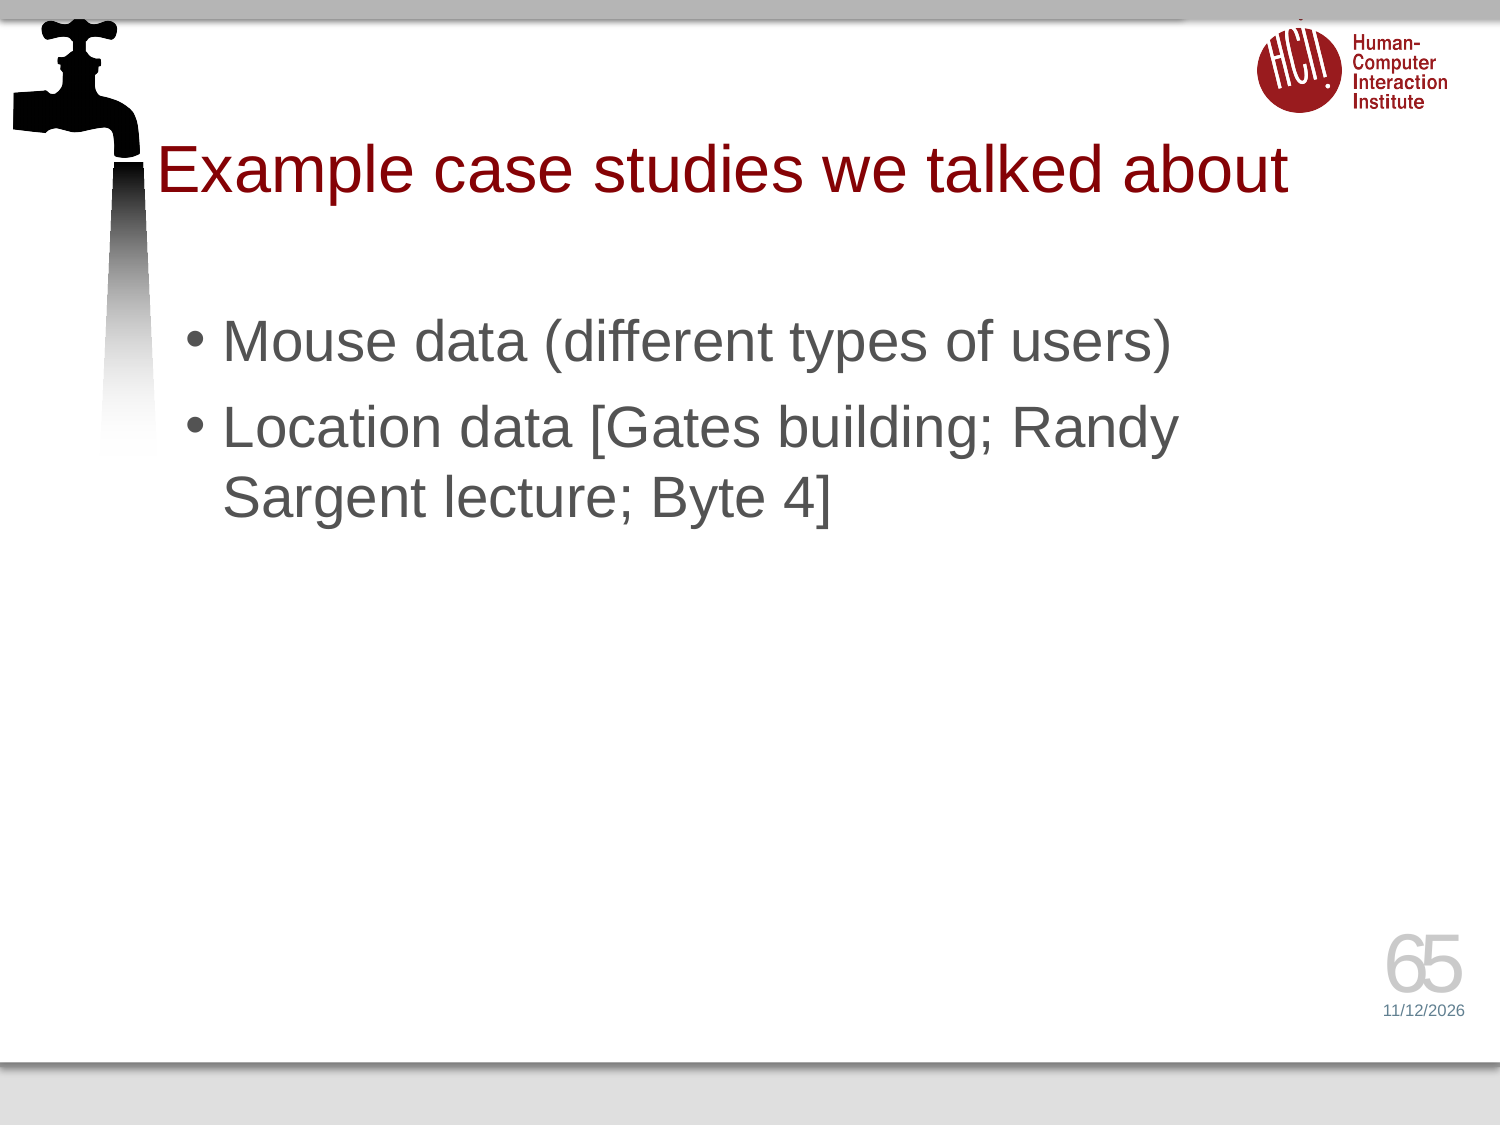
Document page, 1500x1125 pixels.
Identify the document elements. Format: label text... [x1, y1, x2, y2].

slide_number 65 [1369, 924, 1479, 1009]
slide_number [1369, 1009, 1479, 1020]
picture [1257, 20, 1447, 113]
title Example case studies we talked about [156, 50, 1316, 214]
picture [13, 20, 140, 158]
list Mouse data (different types of users) Location data [Gates building; Randy Sargent lecture; Byte 4] [185, 303, 1342, 1022]
